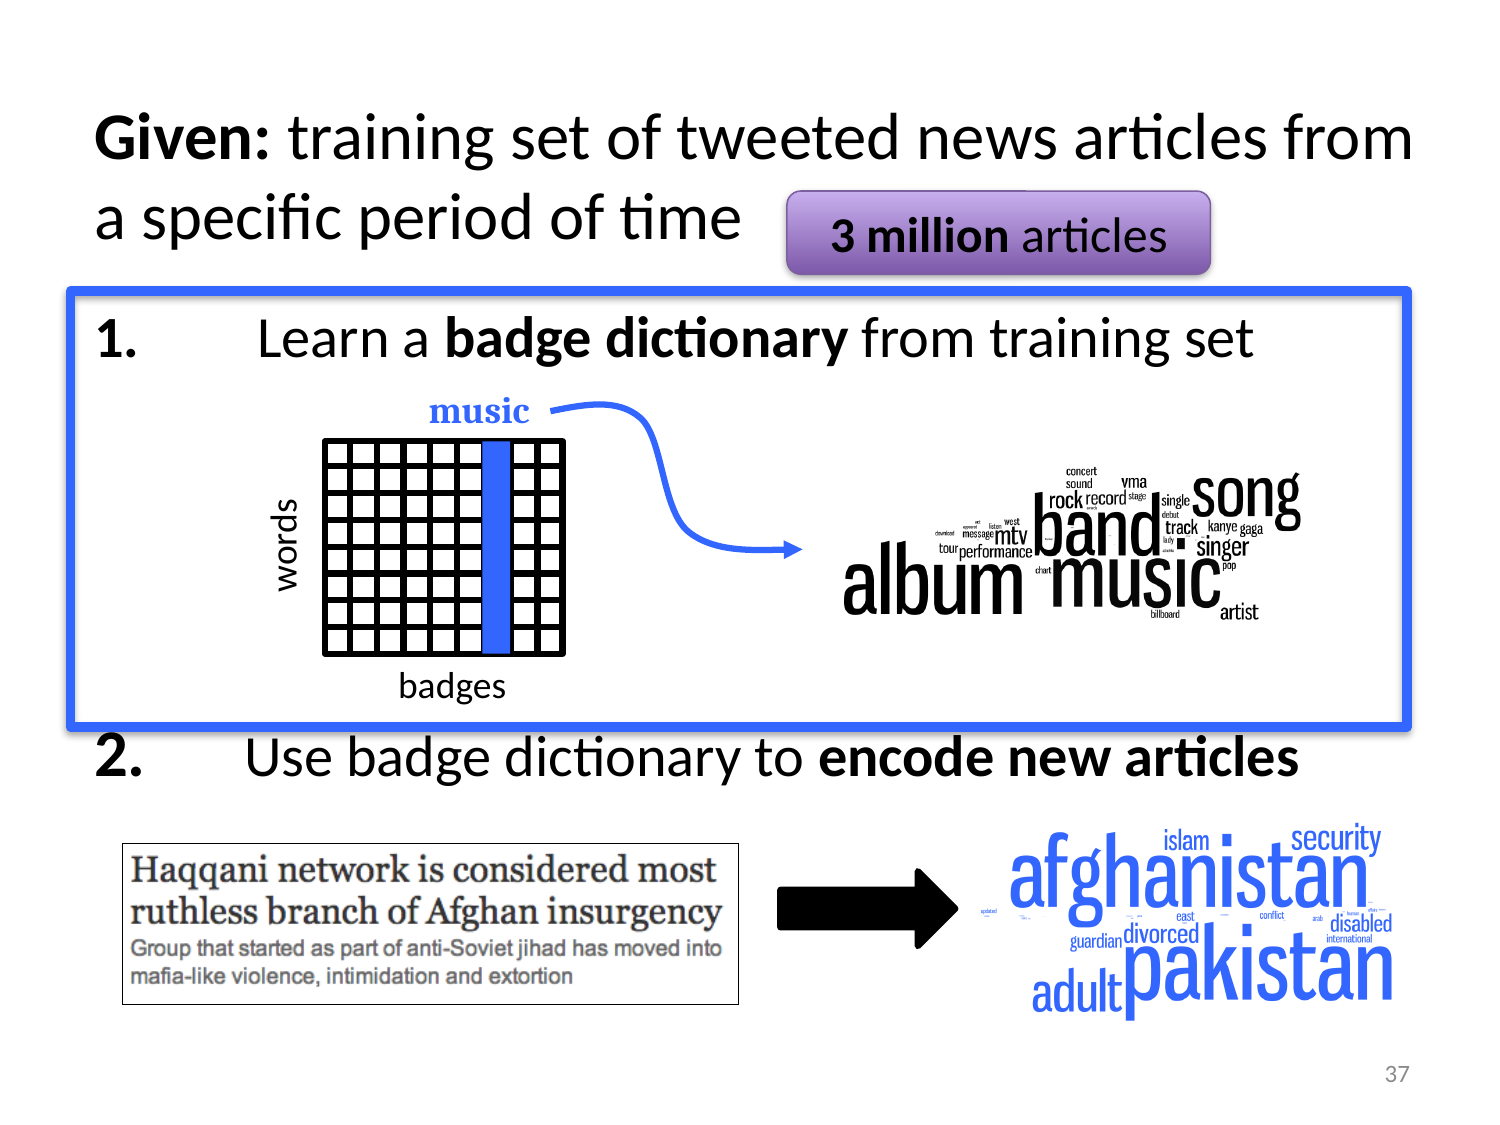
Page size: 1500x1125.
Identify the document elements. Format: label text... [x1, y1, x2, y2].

picture [837, 441, 1312, 642]
text_box [780, 871, 956, 947]
text_box [69, 290, 1408, 728]
text_box 3 million articles [786, 190, 1212, 276]
picture [973, 809, 1396, 1027]
text_box Given: training set of tweeted news articles from a specific period of time 1. Learn a badge dictionary from training set 2. Use badge dictionary to encode new articles [79, 84, 1467, 1054]
slide_number 37 [1074, 1042, 1425, 1103]
picture [122, 843, 739, 1005]
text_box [324, 441, 563, 655]
